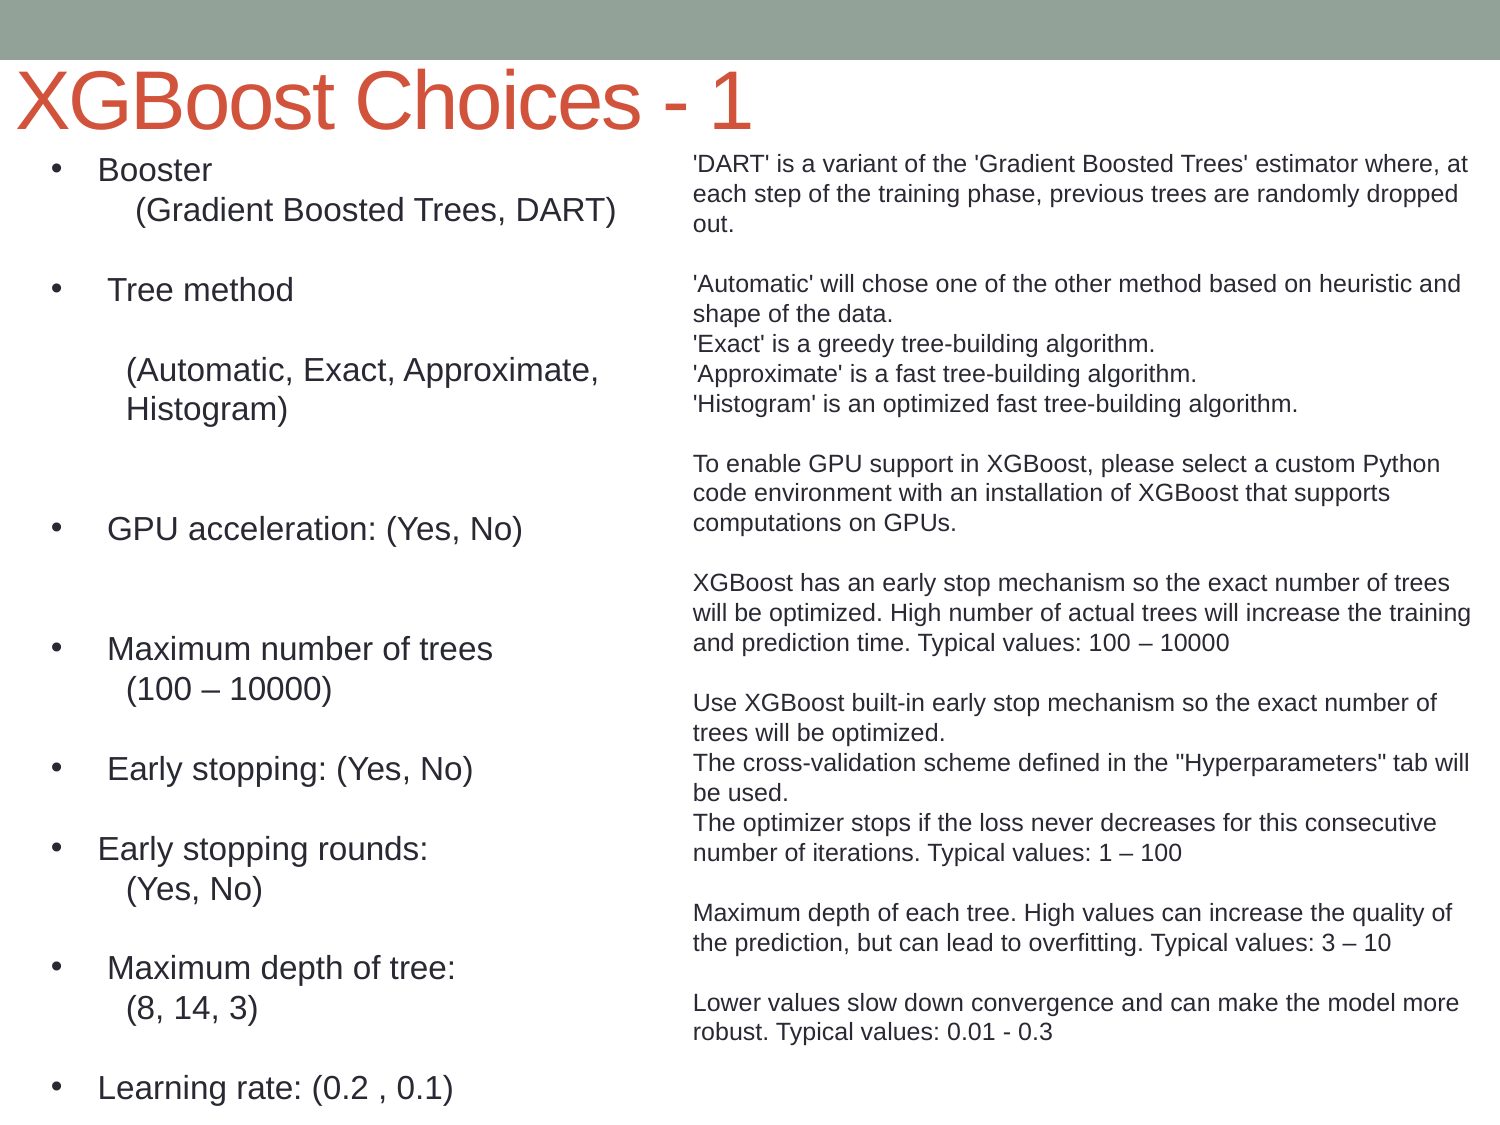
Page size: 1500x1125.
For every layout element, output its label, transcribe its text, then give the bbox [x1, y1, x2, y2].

text_box Booster (Gradient Boosted Trees, DART) Tree method (Automatic, Exact, Approximate, Histogram) GPU acceleration: (Yes, No) Maximum number of trees (100 – 10000) Early stopping: (Yes, No) Early stopping rounds: (Yes, No) Maximum depth of tree: (8, 14, 3) Learning rate: (0.2 , 0.1) [36, 140, 730, 1114]
text_box 'DART' is a variant of the 'Gradient Boosted Trees' estimator where, at each step of the training phase, previous trees are randomly dropped out. 'Automatic' will chose one of the other method based on heuristic and shape of the data. 'Exact' is a greedy tree-building algorithm. 'Approximate' is a fast tree-building algorithm. 'Histogram' is an optimized fast tree-building algorithm. To enable GPU support in XGBoost, please select a custom Python code environment with an installation of XGBoost that supports computations on GPUs. XGBoost has an early stop mechanism so the exact number of trees will be optimized. High number of actual trees will increase the training and prediction time. Typical values: 100 – 10000 Use XGBoost built-in early stop mechanism so the exact number of trees will be optimized. The cross-validation scheme defined in the "Hyperparameters" tab will be used. The optimizer stops if the loss never decreases for this consecutive number of iterations. Typical values: 1 – 100 Maximum depth of each tree. High values can increase the quality of the prediction, but can lead to overfitting. Typical values: 3 – 10 Lower values slow down convergence and can make the model more robust. Typical values: 0.01 - 0.3 [678, 140, 1500, 1054]
title XGBoost Choices - 1 [0, 27, 1500, 165]
